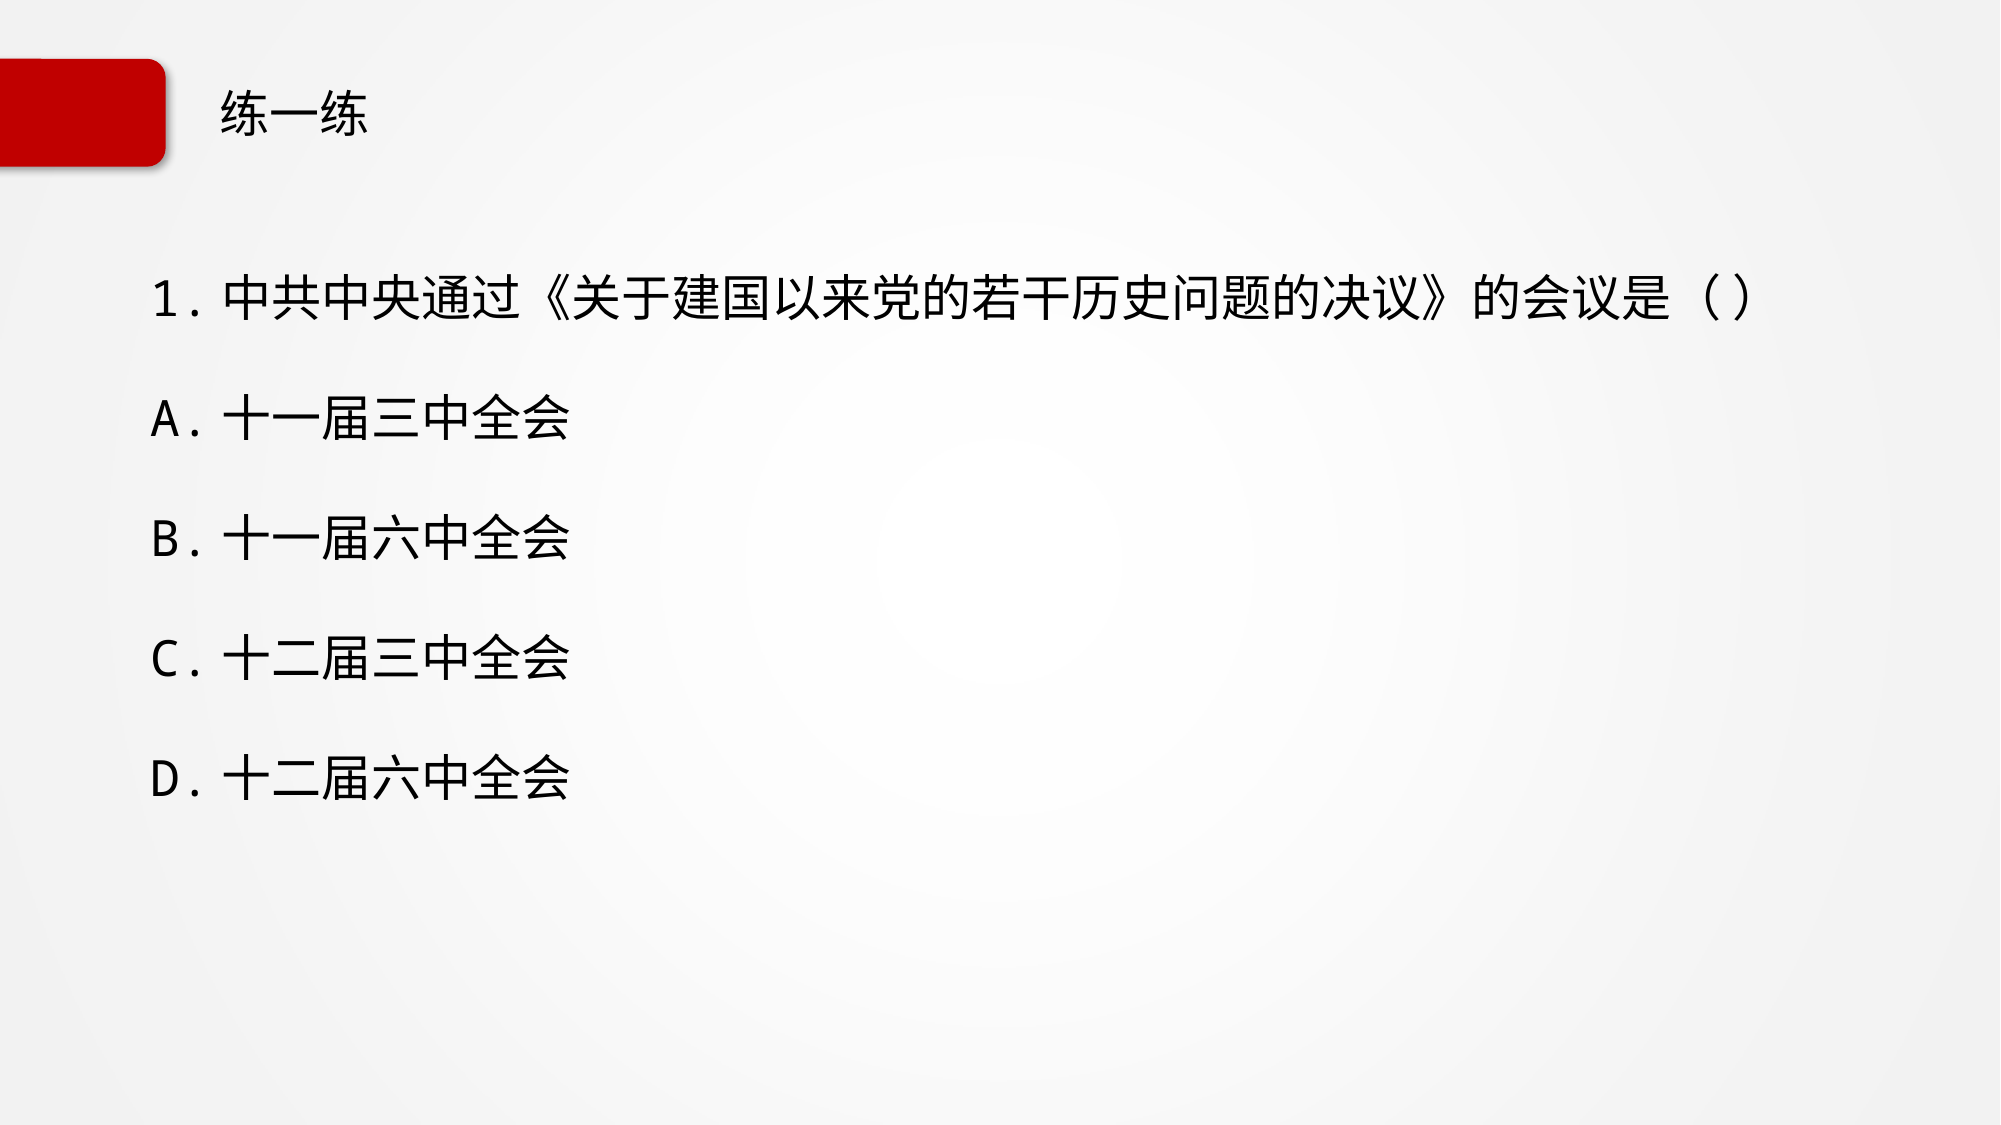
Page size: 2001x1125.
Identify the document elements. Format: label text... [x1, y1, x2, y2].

title 练一练 [204, 72, 1877, 162]
text_box 1.中共中央通过《关于建国以来党的若干历史问题的决议》的会议是（ ） A.十一届三中全会 B.十一届六中全会 C.十二届三中全会 D.十二届六中全会 [134, 259, 1877, 814]
picture [0, 0, 2000, 1125]
